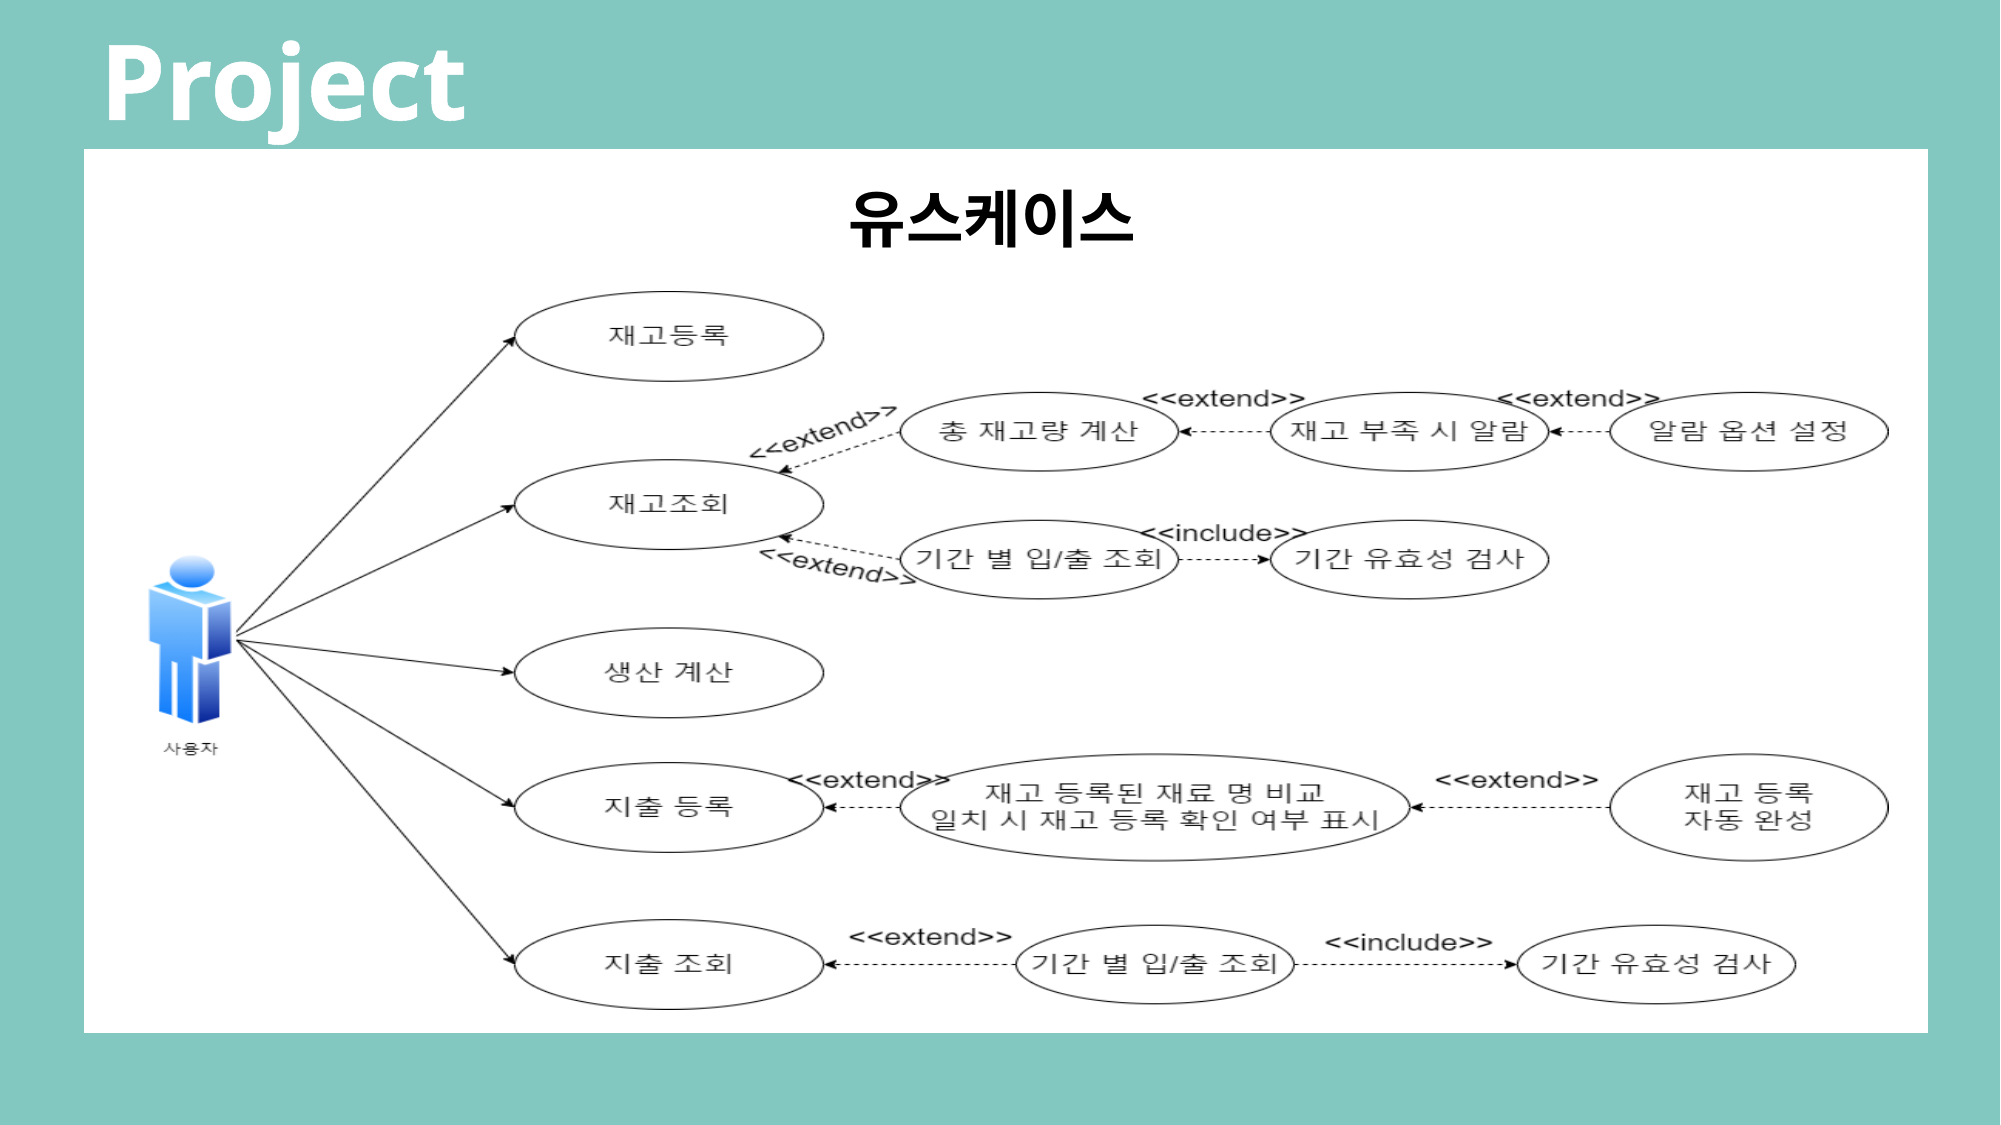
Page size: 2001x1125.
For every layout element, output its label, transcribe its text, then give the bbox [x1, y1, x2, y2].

text_box Project [85, 8, 655, 148]
text_box 유스케이스 [833, 172, 1179, 263]
picture [144, 291, 1889, 1010]
text_box Phone) +82 010-3655-9079E-mail) dsh21389@naver.comGithub) github.com/dosu89Notion) [84, 149, 1928, 1033]
